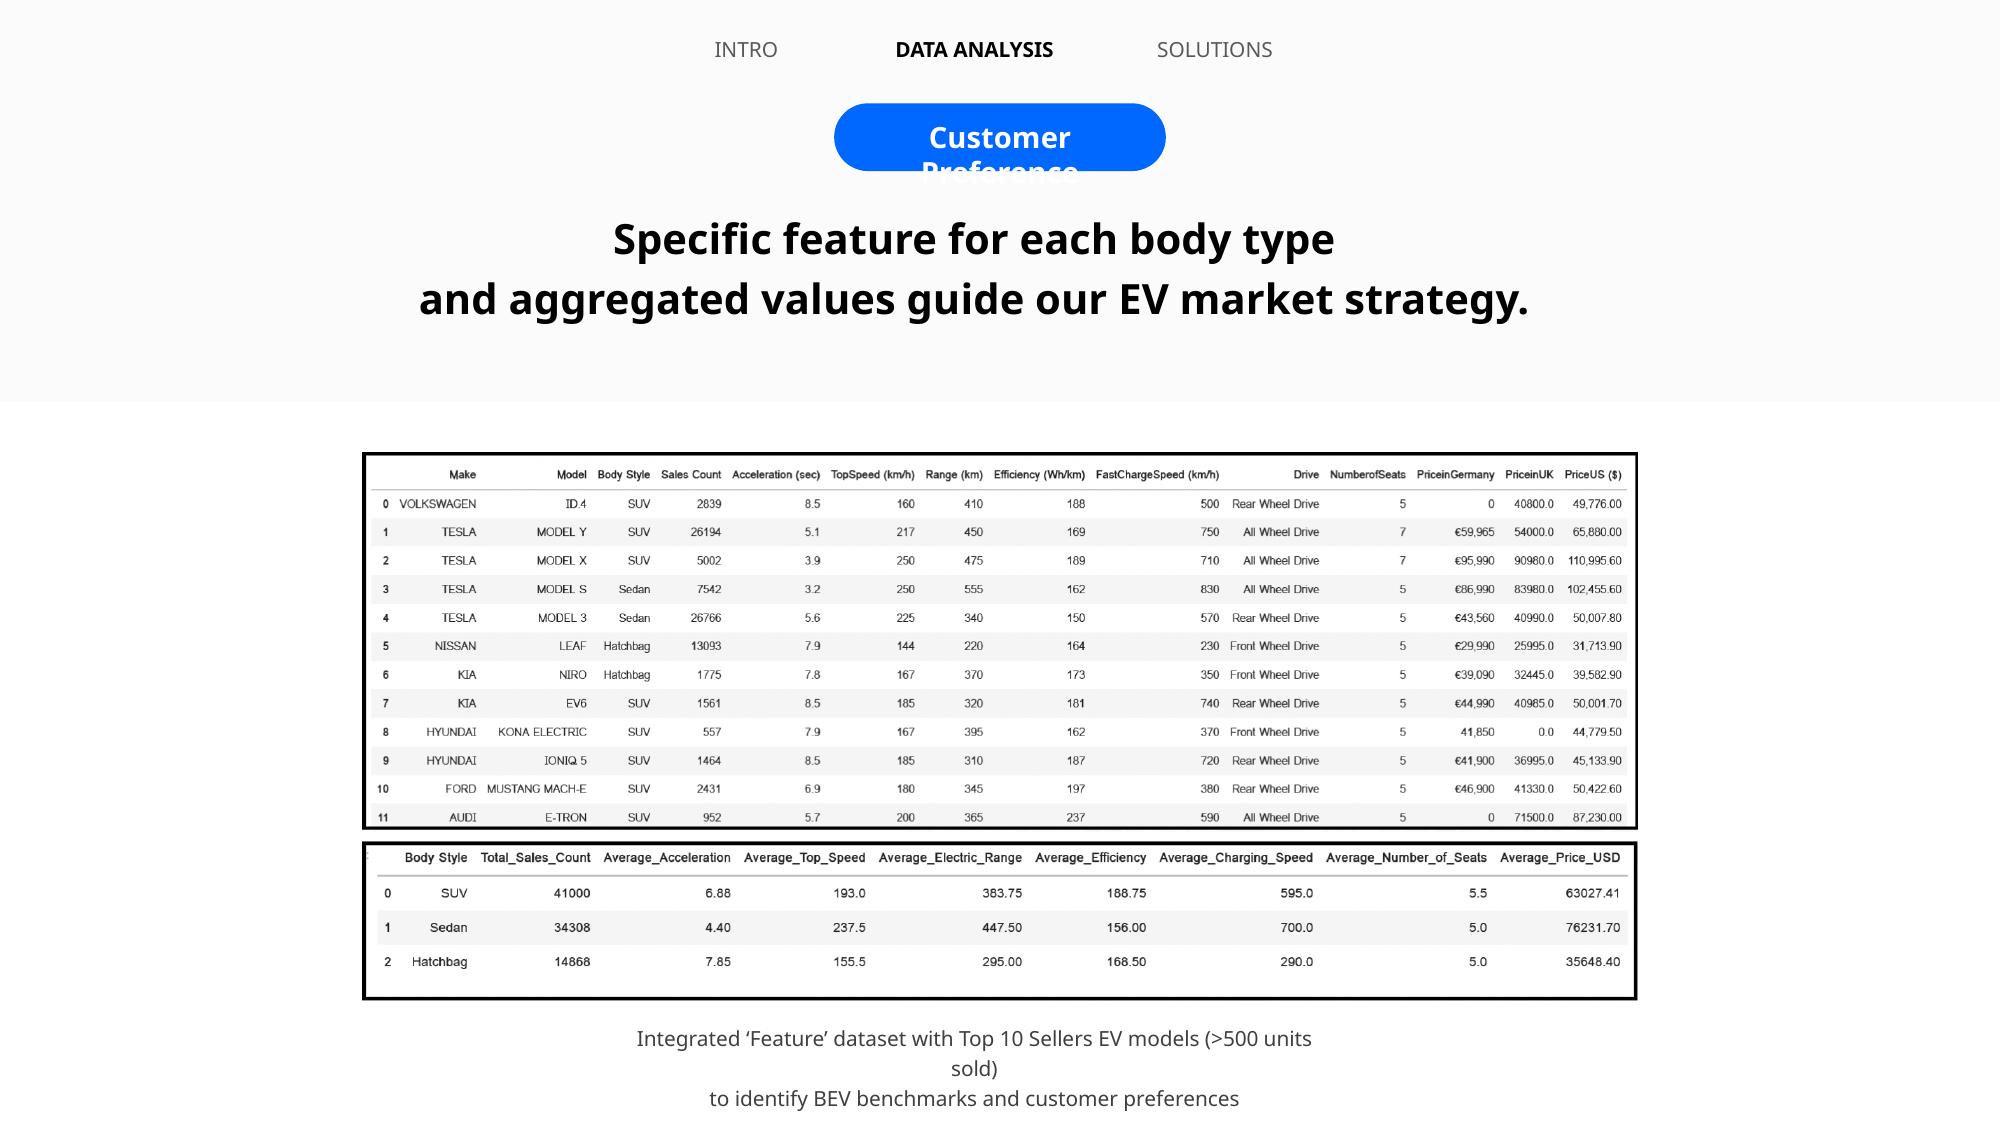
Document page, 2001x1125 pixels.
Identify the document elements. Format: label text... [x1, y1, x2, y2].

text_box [362, 452, 1638, 1001]
text_box Specific feature for each body type and aggregated values guide our EV market strategy. [77, 195, 1872, 331]
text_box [833, 103, 1167, 172]
text_box [0, 0, 2000, 402]
text_box Integrated ‘Feature’ dataset with Top 10 Sellers EV models (>500 units sold) to identify BEV benchmarks and customer preferences [597, 1013, 1352, 1118]
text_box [683, 29, 1317, 71]
